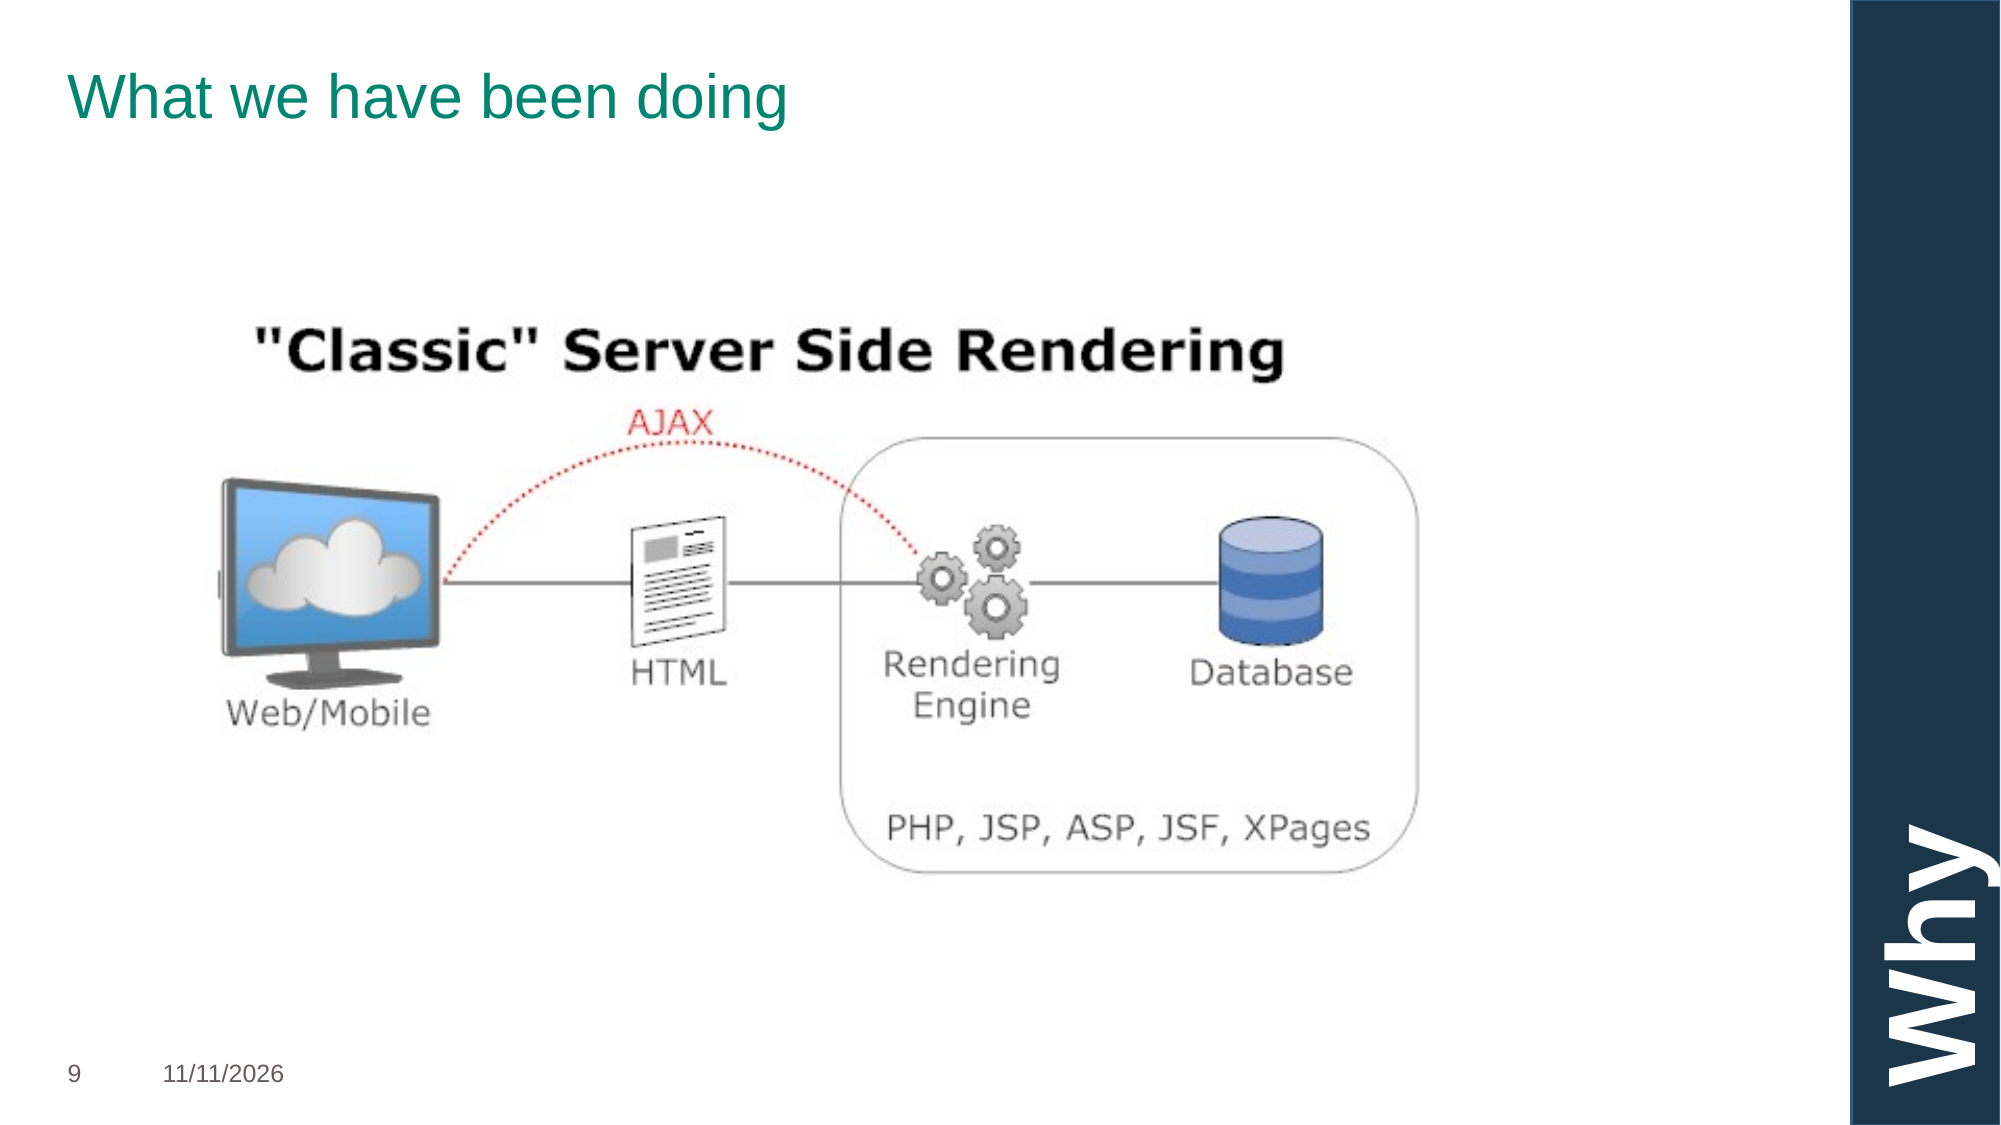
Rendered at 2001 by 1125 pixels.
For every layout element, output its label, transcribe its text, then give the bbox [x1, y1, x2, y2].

text_box Why [1859, 756, 1963, 1103]
list What we have been doing [52, 56, 1578, 143]
slide_number 9 [52, 1042, 147, 1103]
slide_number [147, 1042, 598, 1103]
picture [204, 302, 1426, 882]
